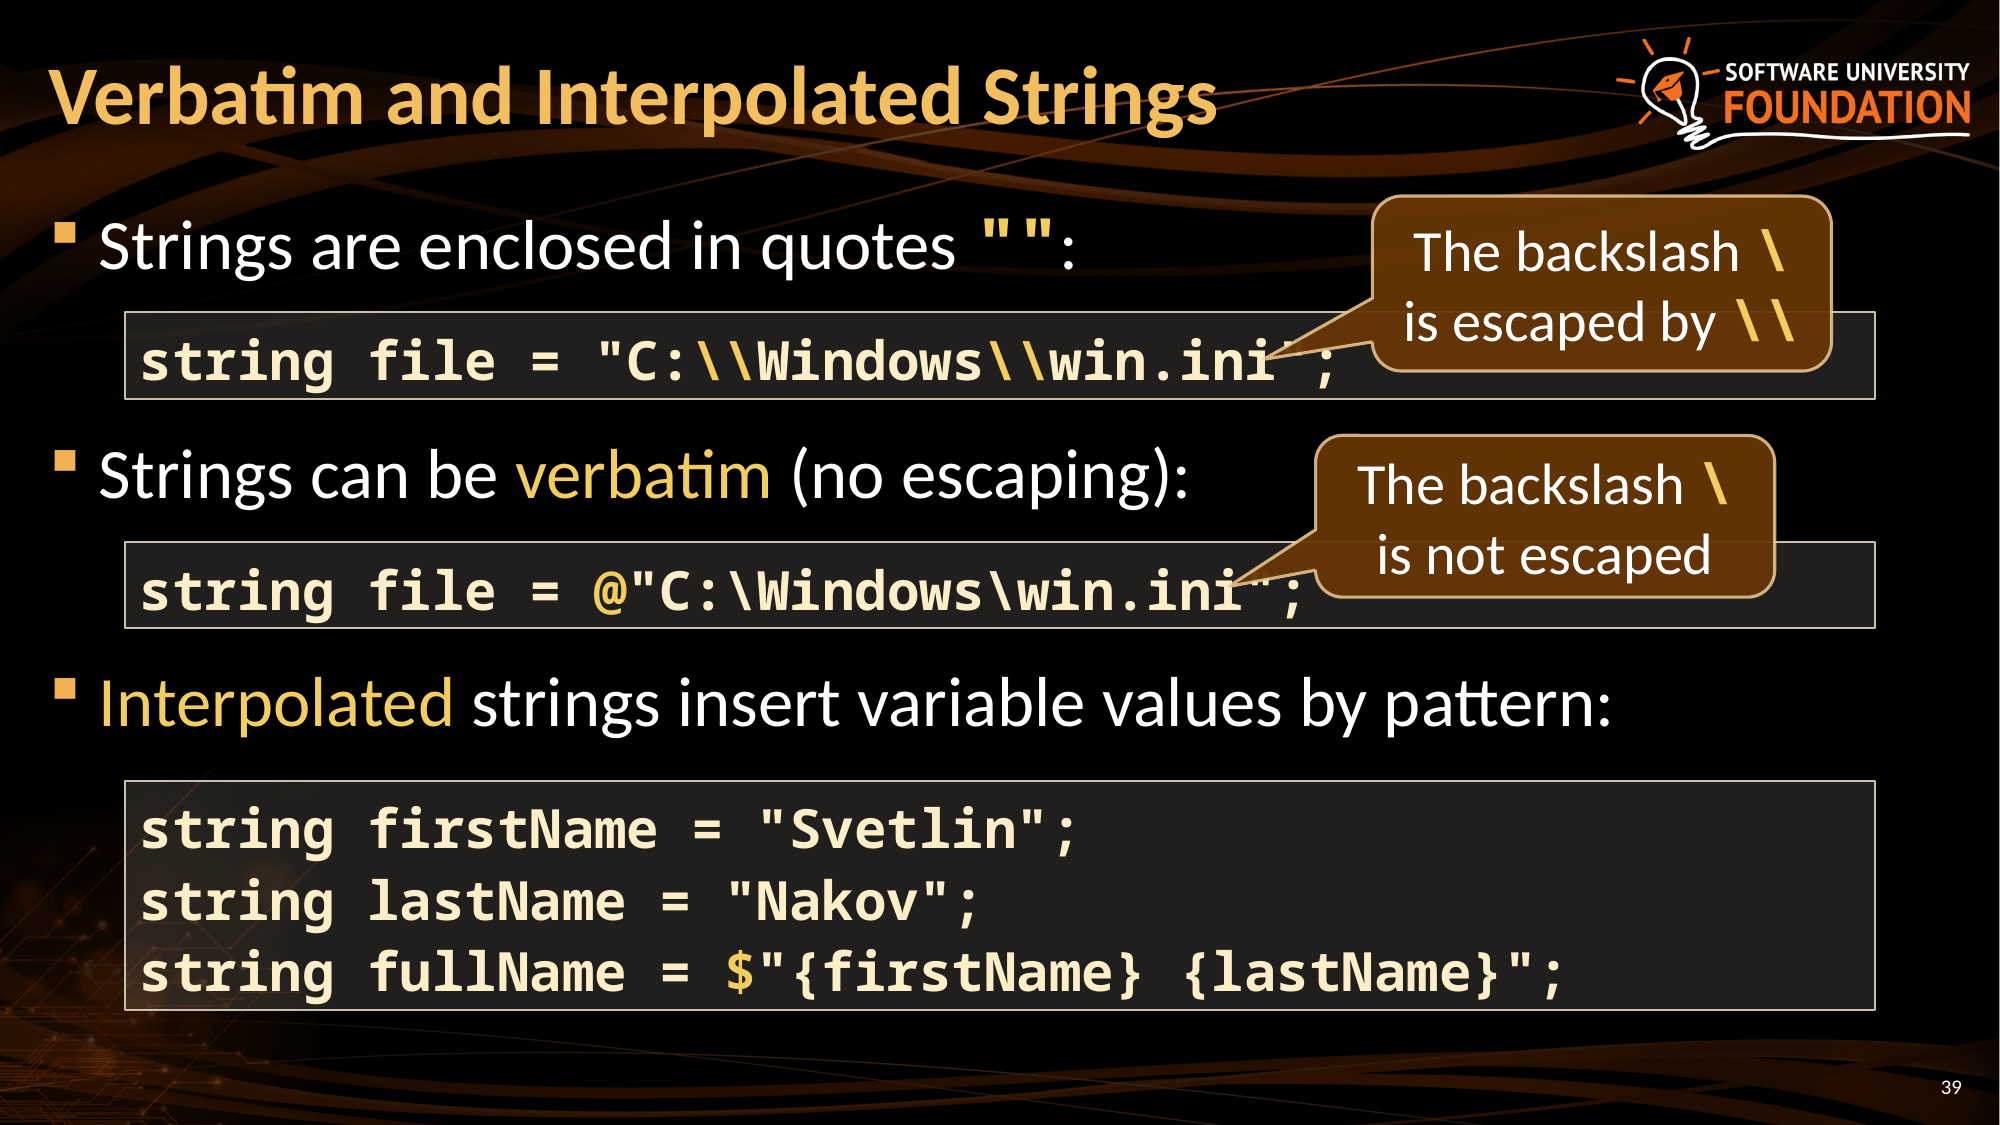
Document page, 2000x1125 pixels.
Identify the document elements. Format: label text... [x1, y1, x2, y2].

text_box string file = @"C:\Windows\win.ini"; [124, 542, 1875, 629]
text_box The backslash \ is not escaped [1227, 434, 1776, 599]
picture [0, 0, 2000, 1125]
text_box string firstName = "Svetlin"; string lastName = "Nakov"; string fullName = $"{firstName} {lastName}"; [124, 780, 1875, 1010]
text_box string file = "C:\\Windows\\win.ini"; [124, 312, 1875, 399]
title Verbatim and Interpolated Strings [30, 6, 1602, 189]
text_box The backslash \ is escaped by \\ [1262, 194, 1833, 373]
list Strings are enclosed in quotes "": Strings can be verbatim (no escaping): Interpolated strings insert variable values by pattern: [31, 188, 1968, 1103]
